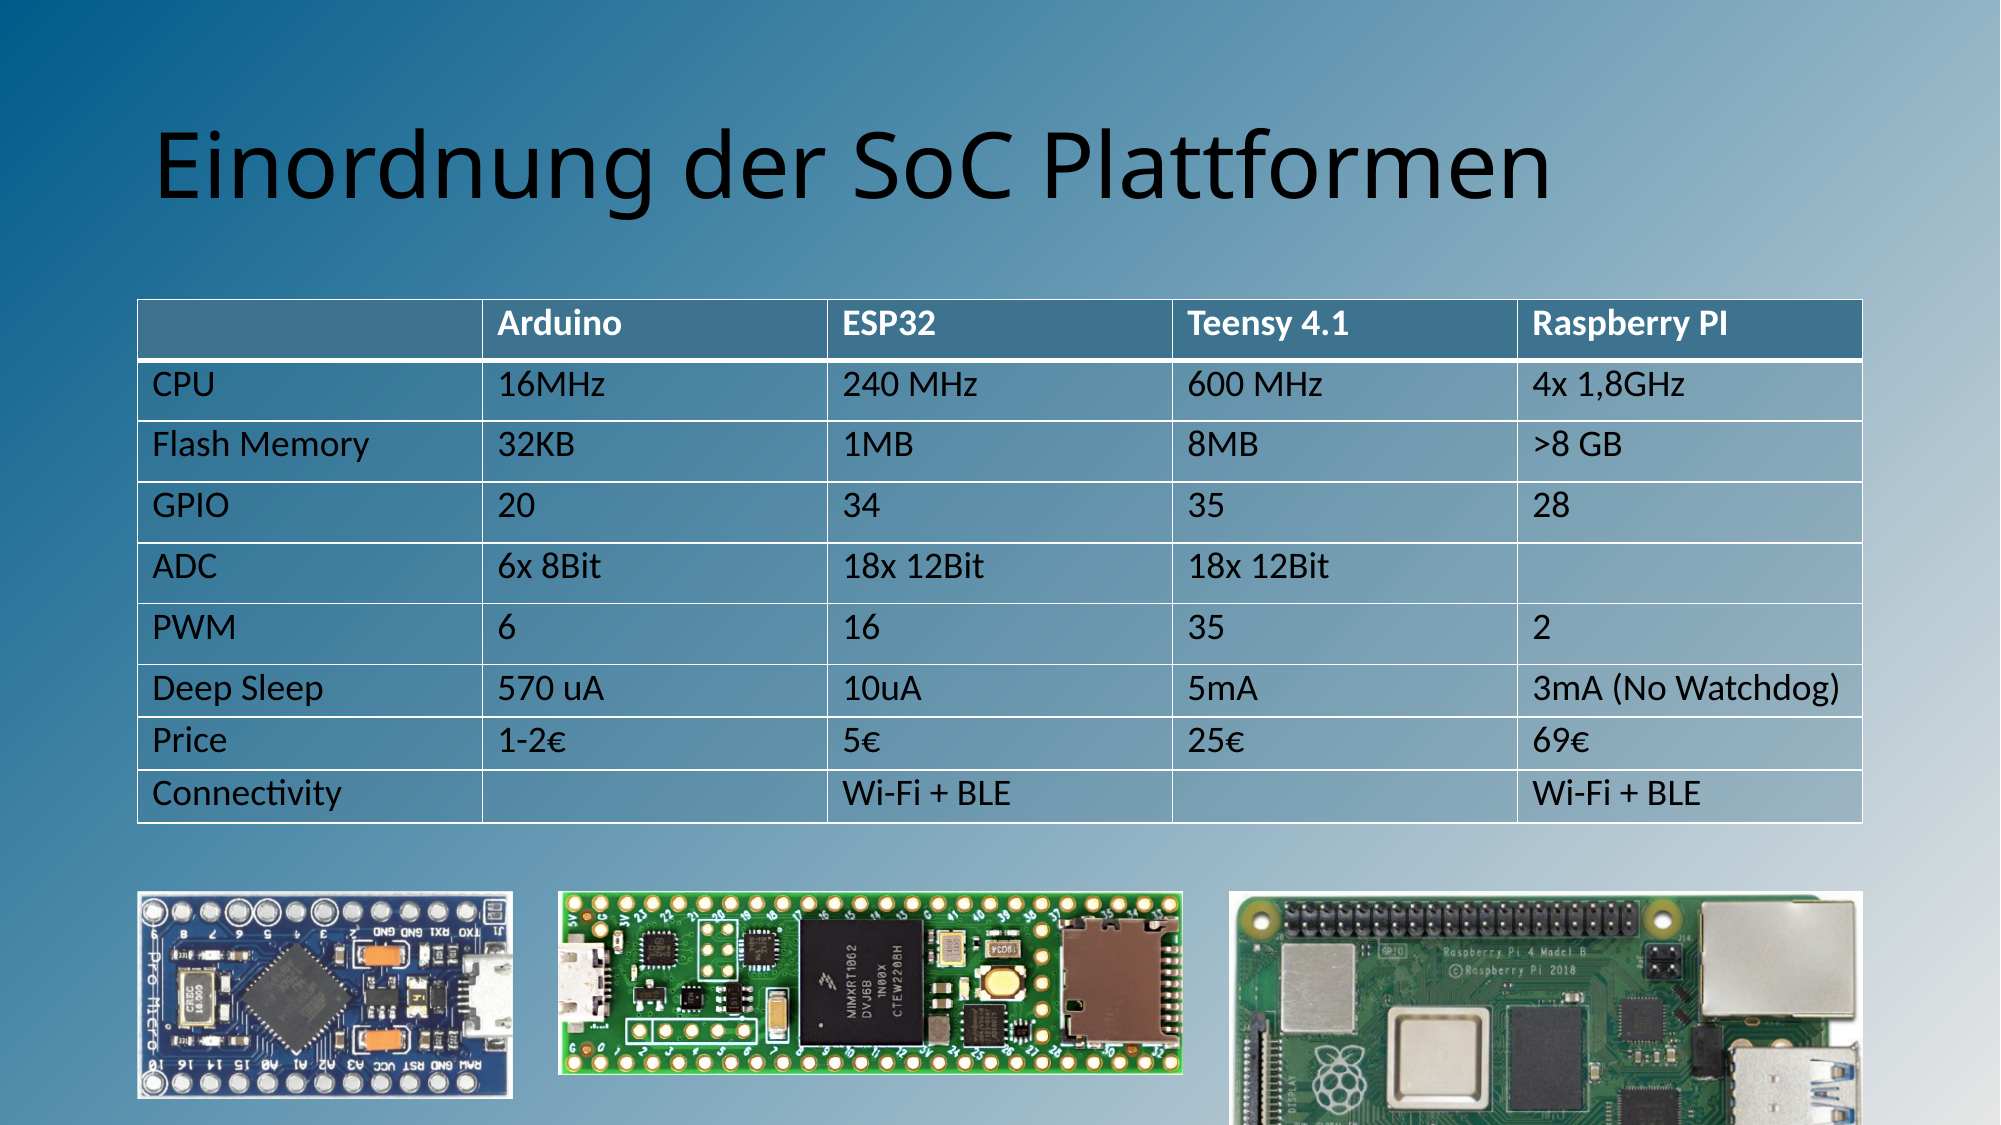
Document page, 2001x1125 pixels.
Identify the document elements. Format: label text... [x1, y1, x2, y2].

table_cell 6x 8Bit [483, 544, 827, 603]
table_cell CPU [138, 363, 482, 420]
table_cell 10uA [828, 665, 1172, 716]
table_cell 1-2€ [483, 718, 827, 769]
table_header Teensy 4.1 [1173, 300, 1517, 358]
table_cell [1173, 771, 1517, 822]
table_cell 16MHz [483, 363, 827, 420]
table_cell 35 [1173, 604, 1517, 664]
title Einordnung der SoC Plattformen [137, 59, 1863, 278]
table_cell 570 uA [483, 665, 827, 716]
table_cell 18x 12Bit [828, 544, 1172, 603]
table_cell 2 [1518, 604, 1862, 664]
table_cell 5mA [1173, 665, 1517, 716]
table_cell [1518, 544, 1862, 603]
table_cell 8MB [1173, 422, 1517, 481]
table_cell GPIO [138, 483, 482, 542]
picture [138, 807, 512, 1125]
table_cell 1MB [828, 422, 1172, 481]
table_cell 16 [828, 604, 1172, 664]
table_header [138, 300, 482, 358]
table_cell 20 [483, 483, 827, 542]
table_cell >8 GB [1518, 422, 1862, 481]
table_cell ADC [138, 544, 482, 603]
table_cell Price [138, 718, 482, 769]
table_cell Flash Memory [138, 422, 482, 481]
table_cell Wi-Fi + BLE [1518, 771, 1862, 822]
table_cell [483, 771, 827, 822]
table_cell 4x 1,8GHz [1518, 363, 1862, 420]
table_cell Deep Sleep [138, 665, 482, 716]
picture [558, 891, 1183, 1075]
table_header ESP32 [828, 300, 1172, 358]
table_cell 600 MHz [1173, 363, 1517, 420]
table_cell Wi-Fi + BLE [828, 771, 1172, 822]
table_cell 34 [828, 483, 1172, 542]
table_cell 32KB [483, 422, 827, 481]
table_cell 3mA (No Watchdog) [1518, 665, 1862, 716]
table_cell 6 [483, 604, 827, 664]
table_cell 240 MHz [828, 363, 1172, 420]
table_cell 25€ [1173, 718, 1517, 769]
table_cell PWM [138, 604, 482, 664]
table_cell 69€ [1518, 718, 1862, 769]
table_cell Connectivity [138, 771, 482, 822]
table_header Arduino [483, 300, 827, 358]
table_cell 28 [1518, 483, 1862, 542]
table_cell 35 [1173, 483, 1517, 542]
table_cell 18x 12Bit [1173, 544, 1517, 603]
table_header Raspberry PI [1518, 300, 1862, 358]
picture [1229, 891, 1863, 1125]
table_cell 5€ [828, 718, 1172, 769]
